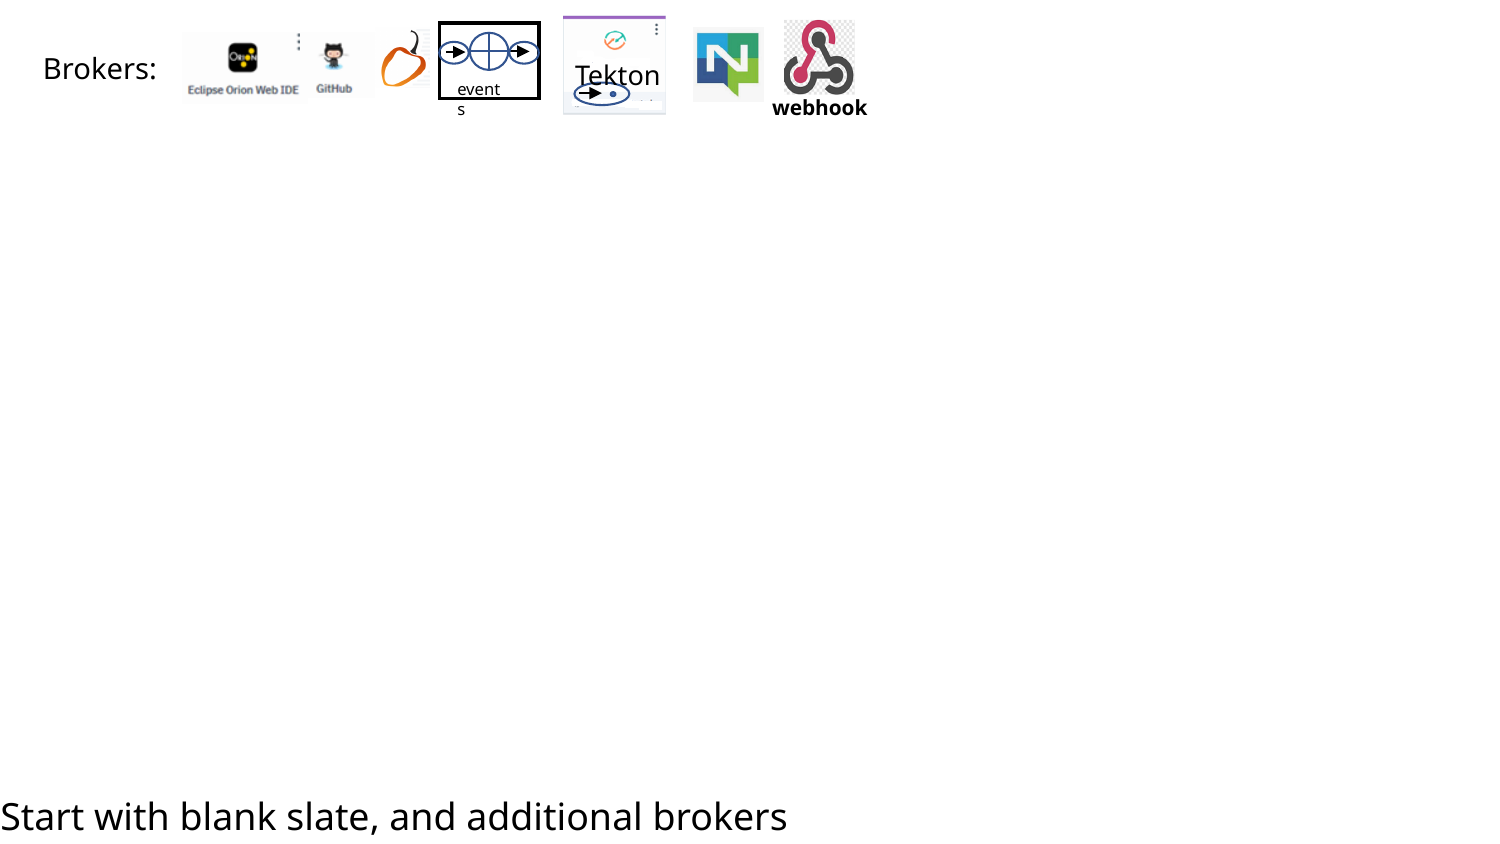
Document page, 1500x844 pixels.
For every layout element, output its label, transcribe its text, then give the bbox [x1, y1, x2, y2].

text_box Brokers: [28, 42, 172, 93]
picture [692, 27, 764, 102]
text_box Start with blank slate, and additional brokers [0, 785, 804, 844]
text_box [563, 15, 666, 115]
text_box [439, 22, 540, 108]
picture [182, 27, 430, 104]
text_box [784, 19, 855, 106]
